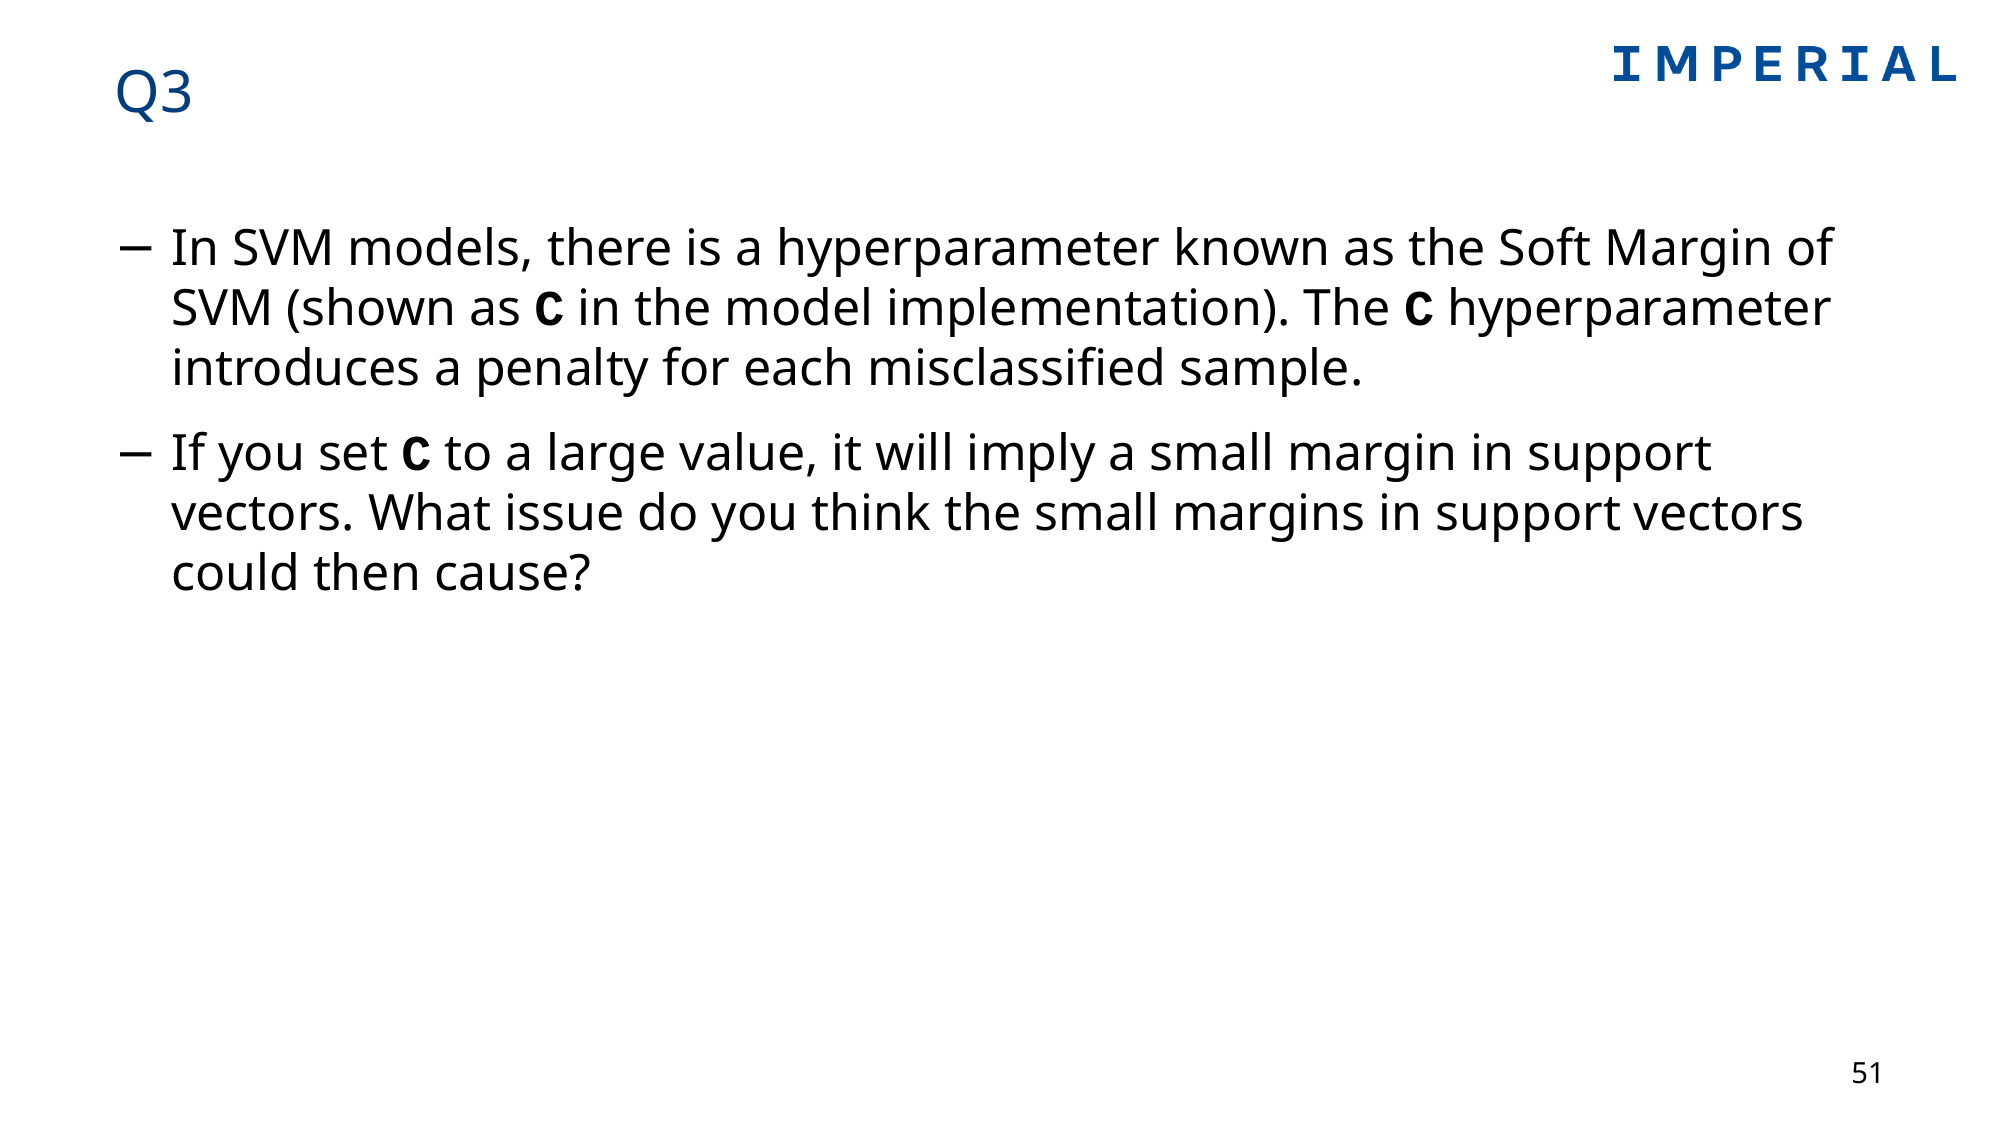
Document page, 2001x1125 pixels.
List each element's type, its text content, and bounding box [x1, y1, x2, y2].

list In SVM models, there is a hyperparameter known as the Soft Margin of SVM (shown as C in the model implementation). The C hyperparameter introduces a penalty for each misclassified sample. If you set C to a large value, it will imply a small margin in support vectors. What issue do you think the small margins in support vectors could then cause? [99, 208, 1900, 1024]
slide_number 51 [1433, 1046, 1901, 1103]
title Q3 [99, 0, 1900, 184]
picture [1900, 46, 1956, 81]
